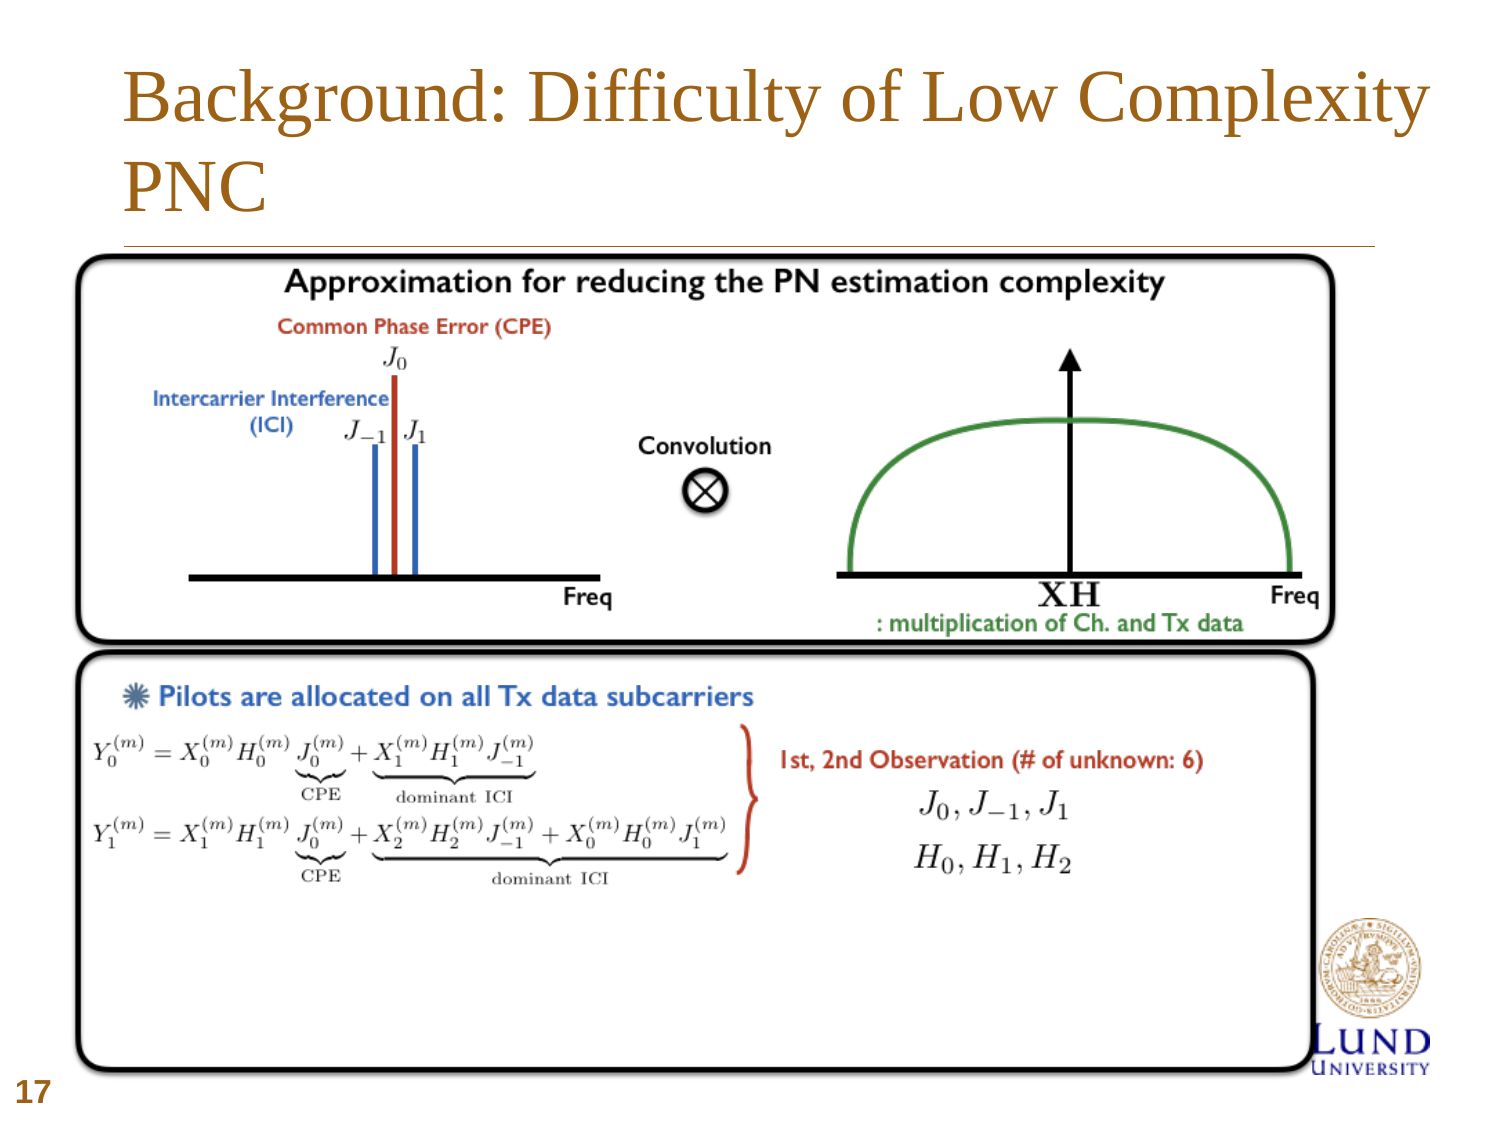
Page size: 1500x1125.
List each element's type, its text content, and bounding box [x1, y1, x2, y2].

title Background: Difficulty of Low Complexity PNC [106, 46, 1457, 235]
picture [70, 251, 1430, 1081]
